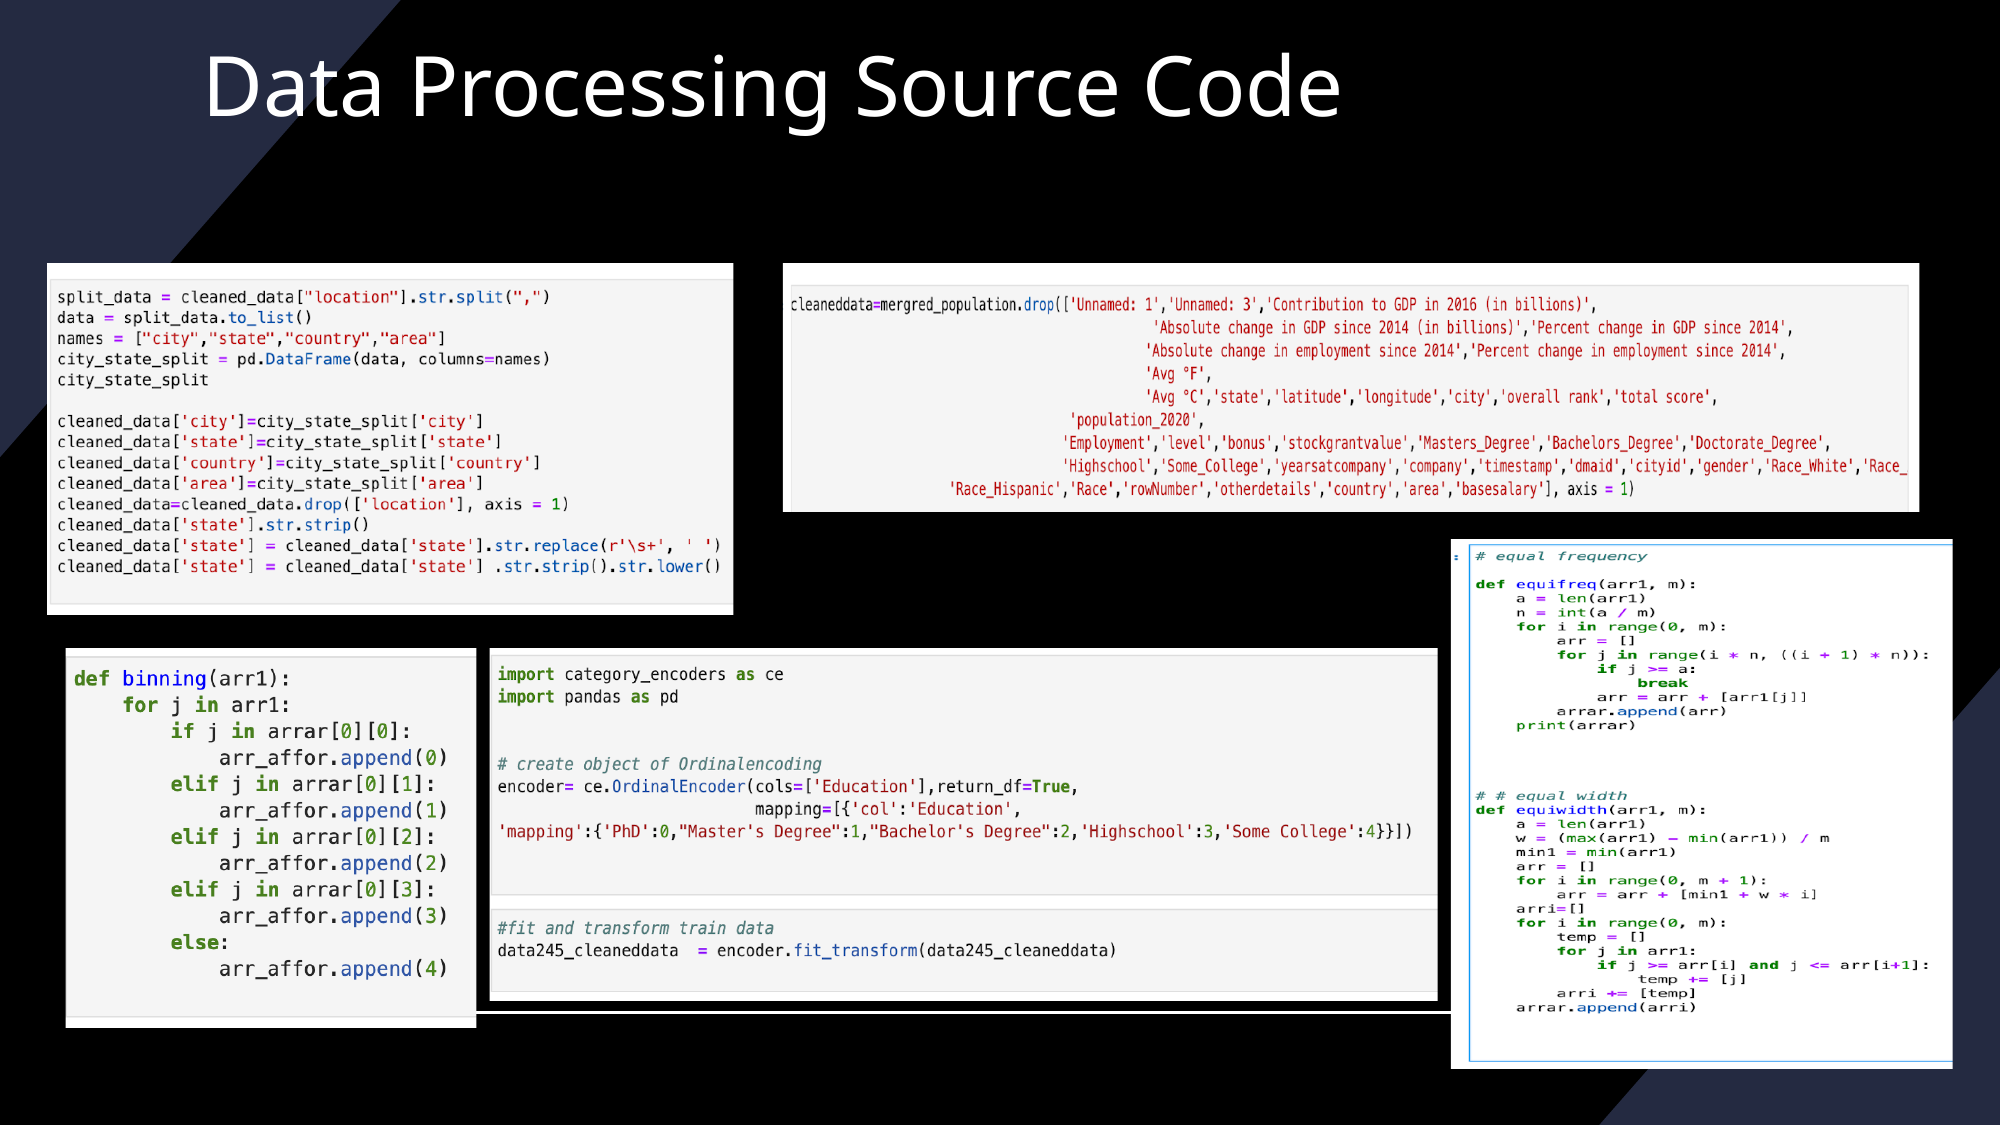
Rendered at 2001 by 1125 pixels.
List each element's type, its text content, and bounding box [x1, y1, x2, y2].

picture [46, 262, 734, 615]
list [782, 262, 1920, 512]
picture [489, 648, 1438, 1001]
title Data Processing Source Code [187, 0, 1813, 195]
picture [65, 648, 477, 1028]
picture [1450, 539, 1953, 1069]
